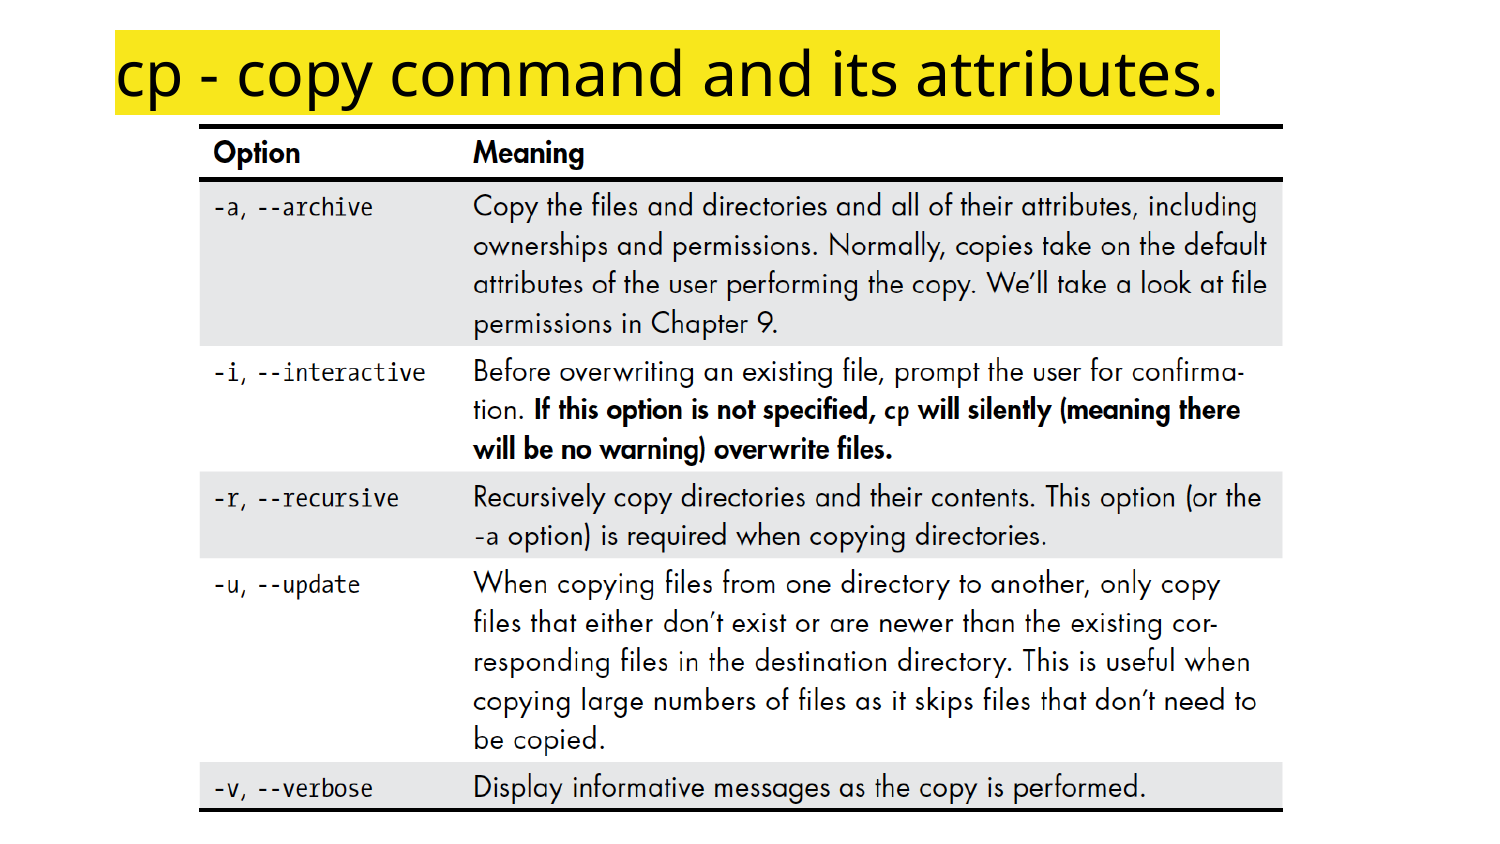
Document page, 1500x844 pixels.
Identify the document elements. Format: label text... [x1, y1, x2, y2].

picture [199, 123, 1286, 814]
title cp - copy command and its attributes. [100, 19, 1255, 170]
